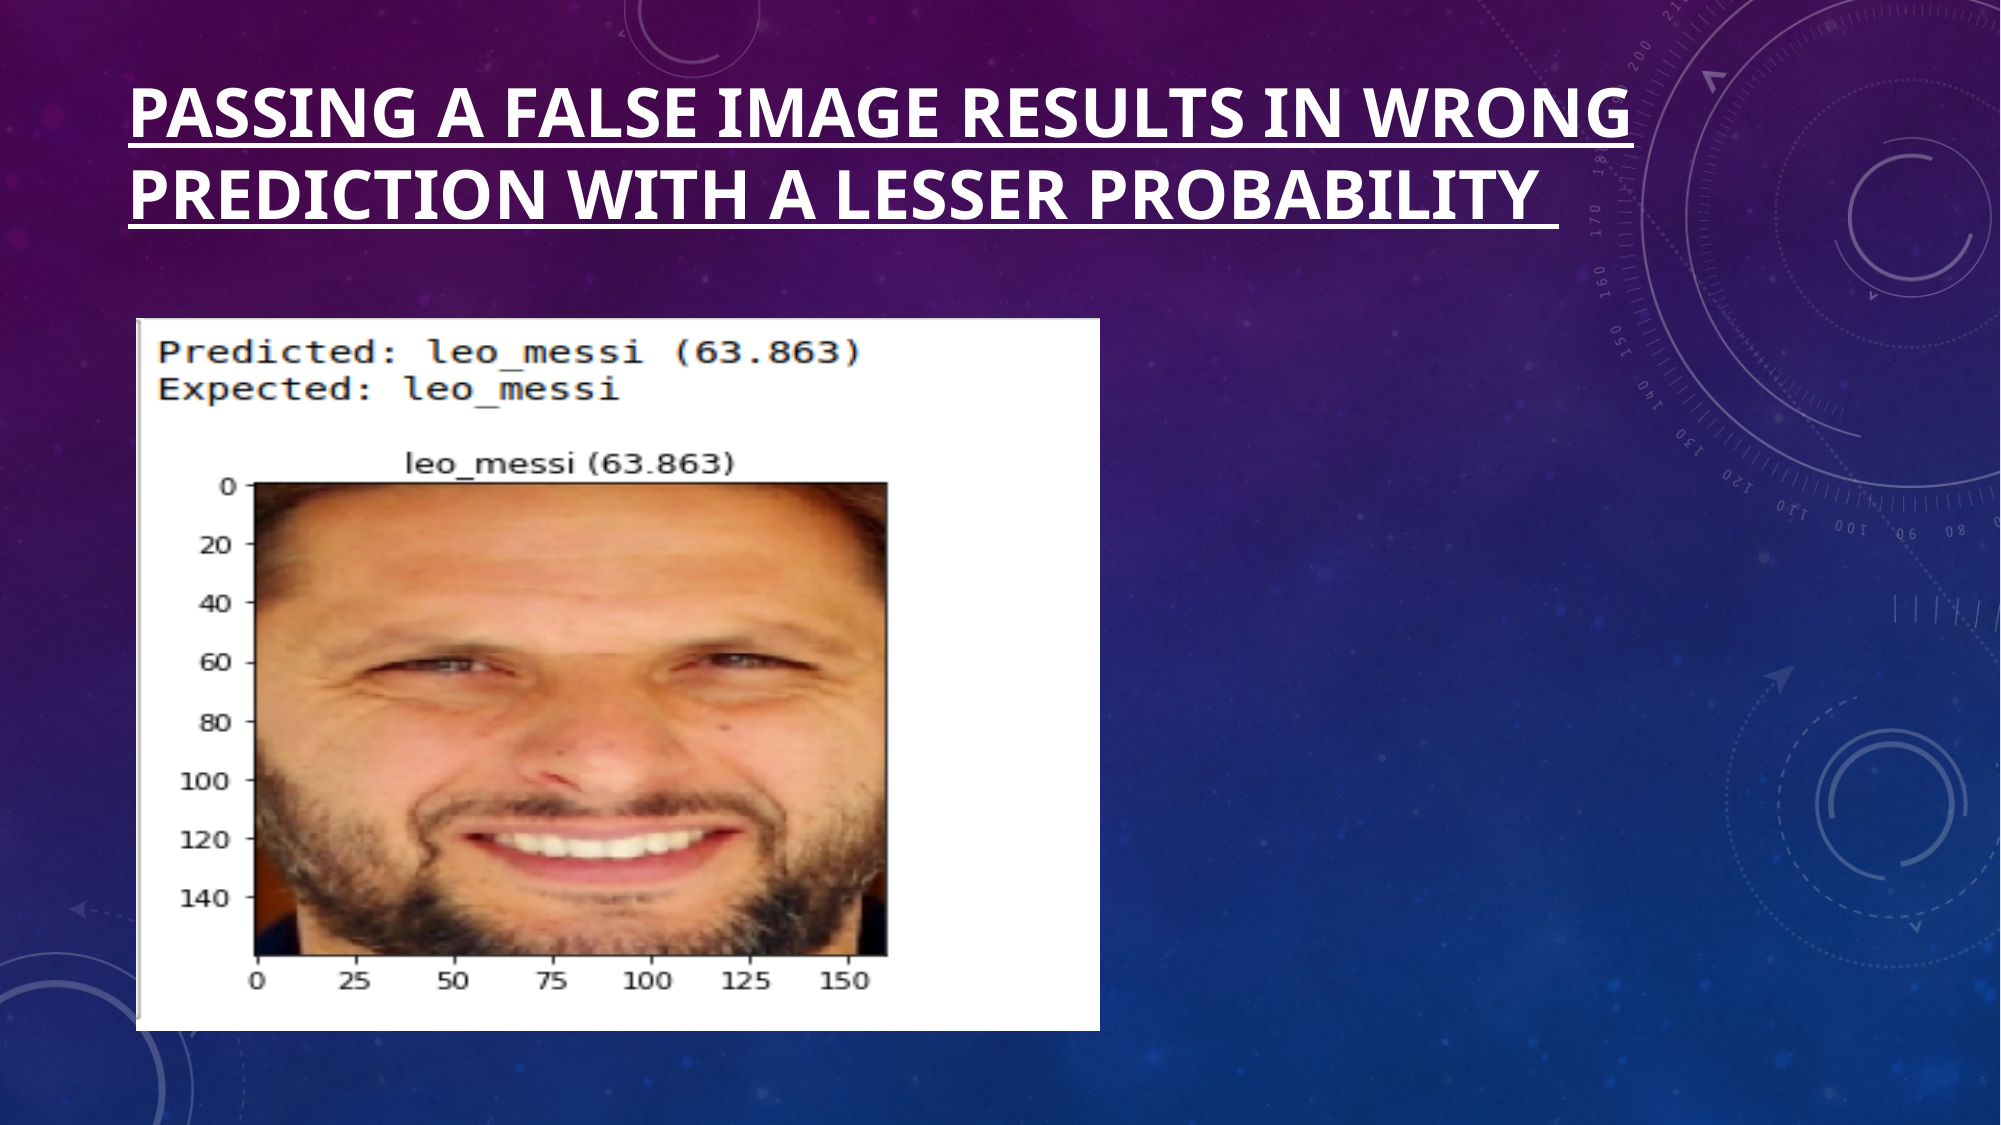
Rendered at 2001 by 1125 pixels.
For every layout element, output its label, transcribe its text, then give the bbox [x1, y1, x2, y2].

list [135, 317, 1101, 1031]
picture [0, 0, 2001, 1125]
title Passing A FALSE IMAGE RESULTS IN WRONG PREDICTION WITH A LESSER PROBABILITY [112, 31, 1775, 271]
